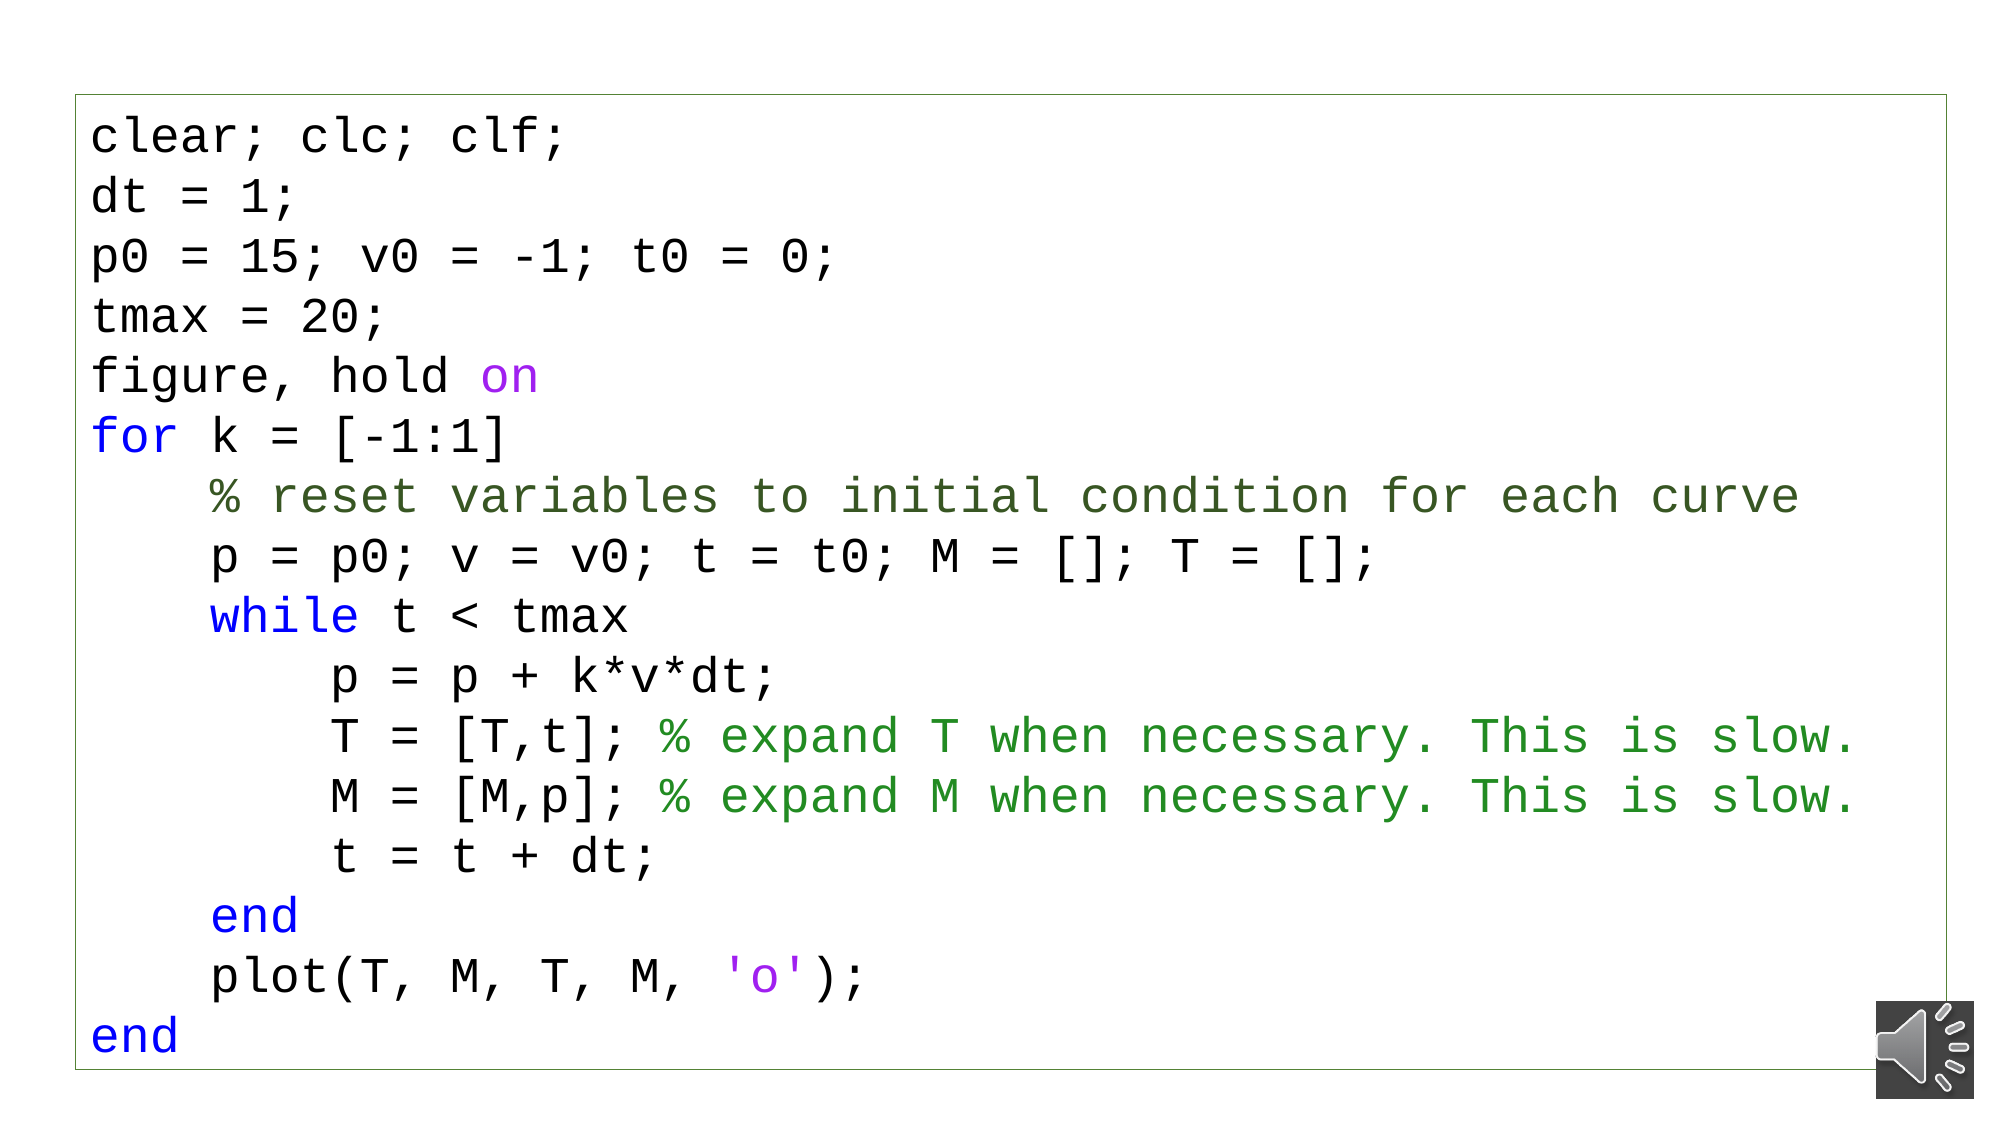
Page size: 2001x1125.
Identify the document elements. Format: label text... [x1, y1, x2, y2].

picture [1874, 999, 1975, 1100]
text_box clear; clc; clf; dt = 1; p0 = 15; v0 = -1; t0 = 0; tmax = 20; figure, hold on for k = [-1:1] % reset variables to initial condition for each curve p = p0; v = v0; t = t0; M = []; T = []; while t < tmax p = p + k*v*dt; T = [T,t]; % expand T when necessary. This is slow. M = [M,p]; % expand M when necessary. This is slow. t = t + dt; end plot(T, M, T, M, 'o'); end [75, 94, 1947, 1070]
